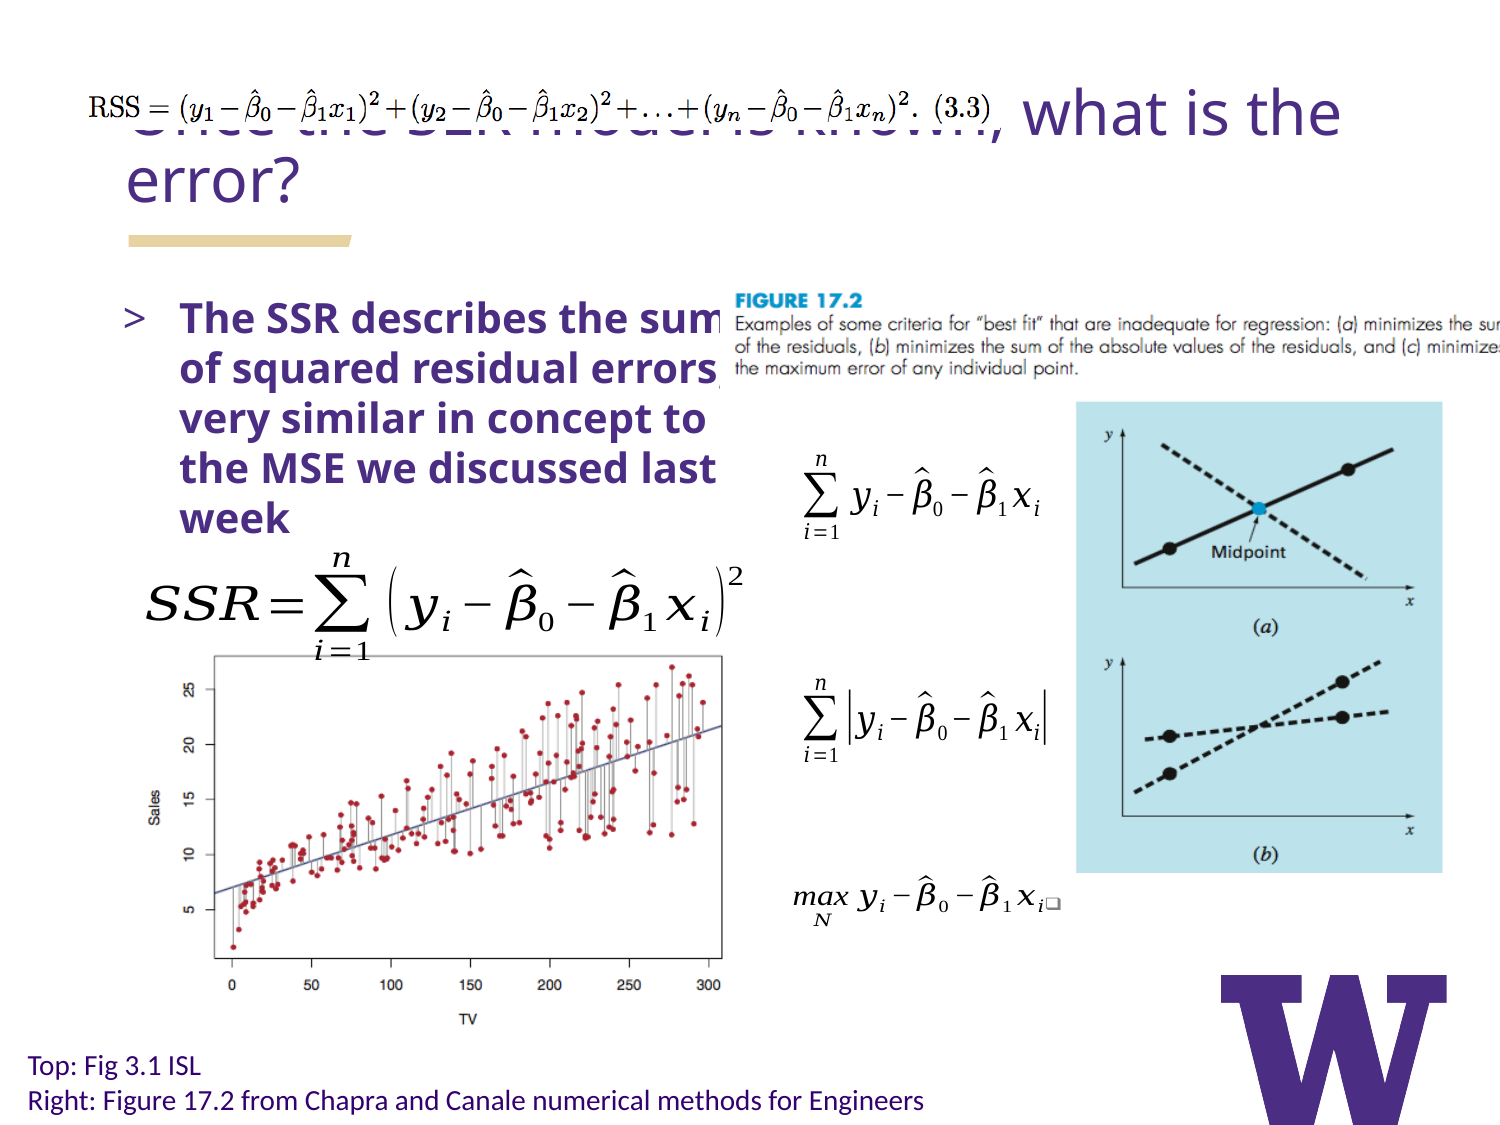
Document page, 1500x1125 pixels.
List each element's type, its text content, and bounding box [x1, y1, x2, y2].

text_box Top: Fig 3.1 ISL Right: Figure 17.2 from Chapra and Canale numerical methods for Engineers [12, 1039, 940, 1124]
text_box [719, 284, 1500, 644]
picture [1050, 643, 1500, 1125]
list Once the SLR model is known, what is the error? [110, 60, 1453, 224]
picture [74, 81, 1000, 130]
list The SSR describes the sum of squared residual errors, very similar in concept to the MSE we discussed last week [108, 284, 718, 944]
picture [128, 235, 352, 247]
picture [132, 643, 757, 1040]
